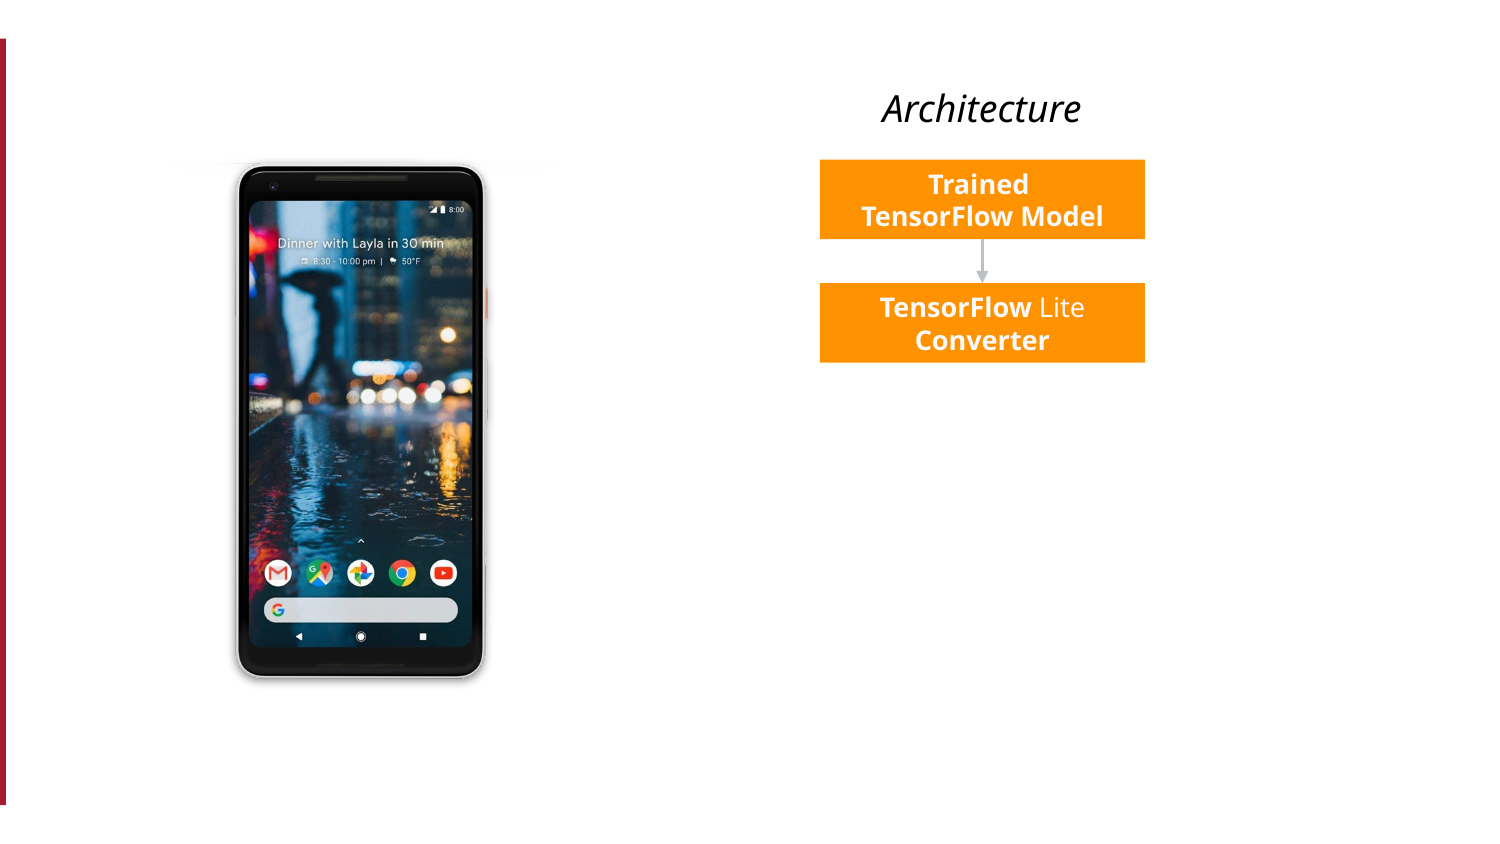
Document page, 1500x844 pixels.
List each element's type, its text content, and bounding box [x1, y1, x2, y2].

text_box TensorFlow Lite Converter [819, 283, 1145, 363]
text_box Architecture [761, 55, 1204, 160]
picture [103, 163, 620, 681]
text_box Trained TensorFlow Model [819, 160, 1145, 240]
